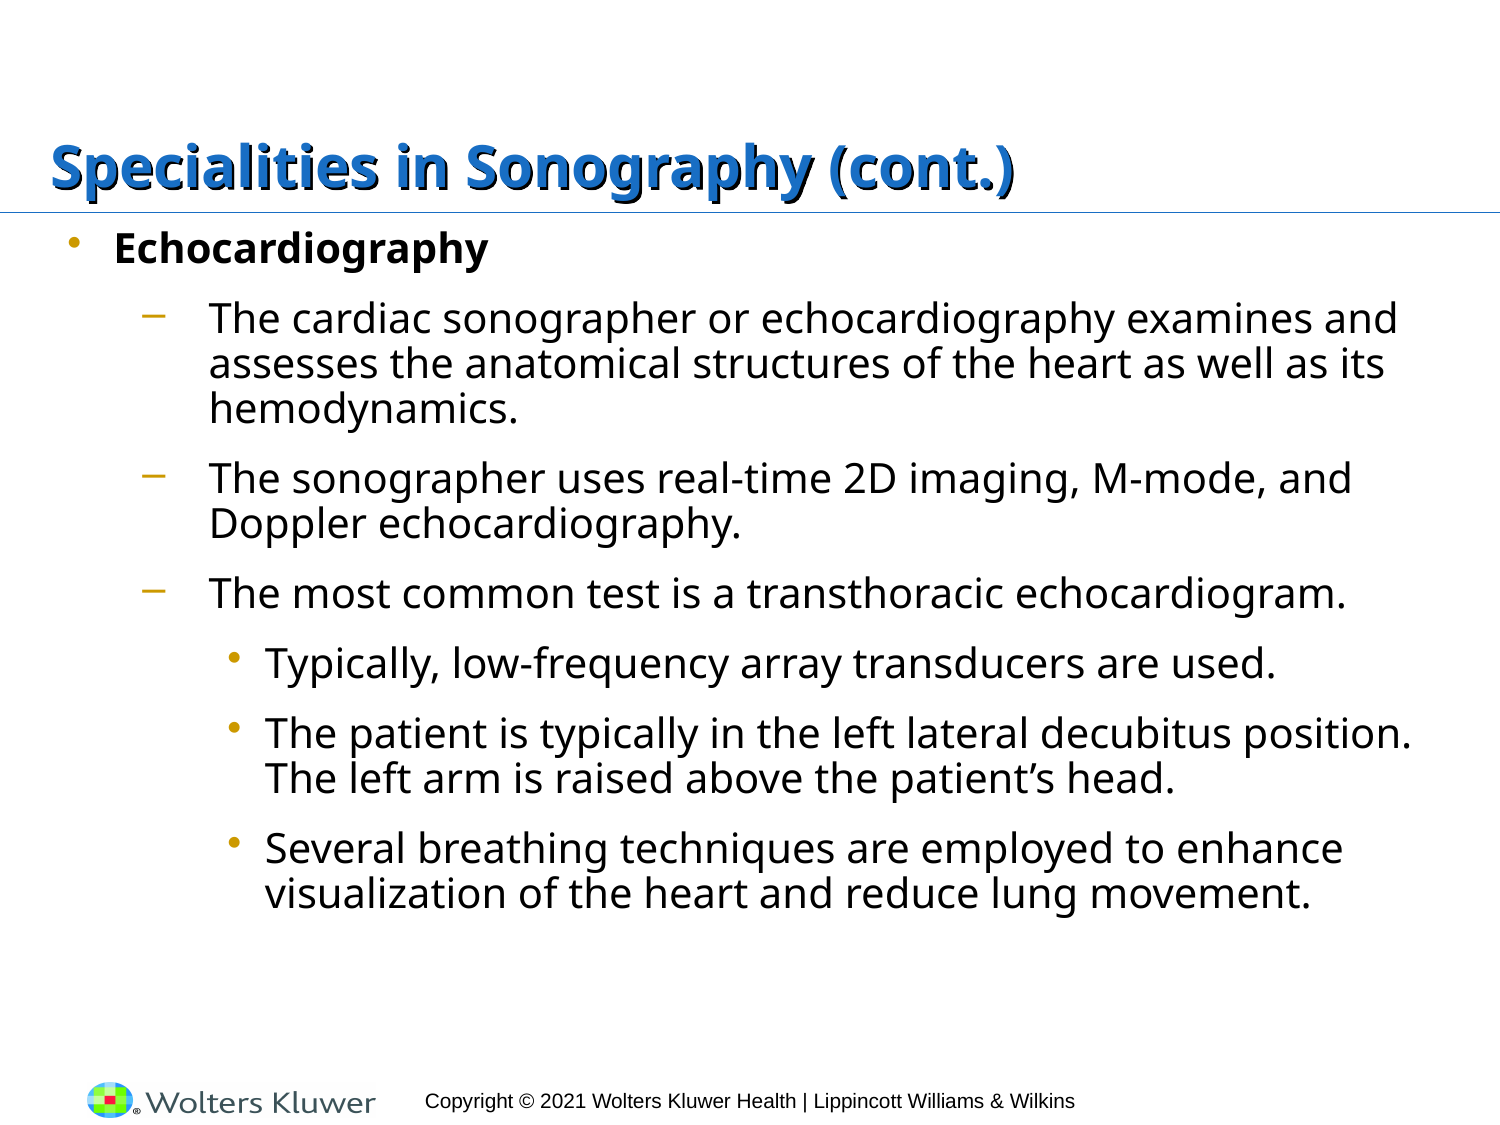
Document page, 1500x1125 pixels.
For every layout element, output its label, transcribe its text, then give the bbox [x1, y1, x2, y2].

list Echocardiography The cardiac sonographer or echocardiography examines and assesses the anatomical structures of the heart as well as its hemodynamics. The sonographer uses real-time 2D imaging, M-mode, and Doppler echocardiography. The most common test is a transthoracic echocardiogram. Typically, low-frequency array transducers are used. The patient is typically in the left lateral decubitus position. The left arm is raised above the patient’s head. Several breathing techniques are employed to enhance visualization of the heart and reduce lung movement. [51, 219, 1466, 1002]
title Specialities in Sonography (cont.) [50, 136, 1468, 201]
picture [87, 1082, 376, 1118]
